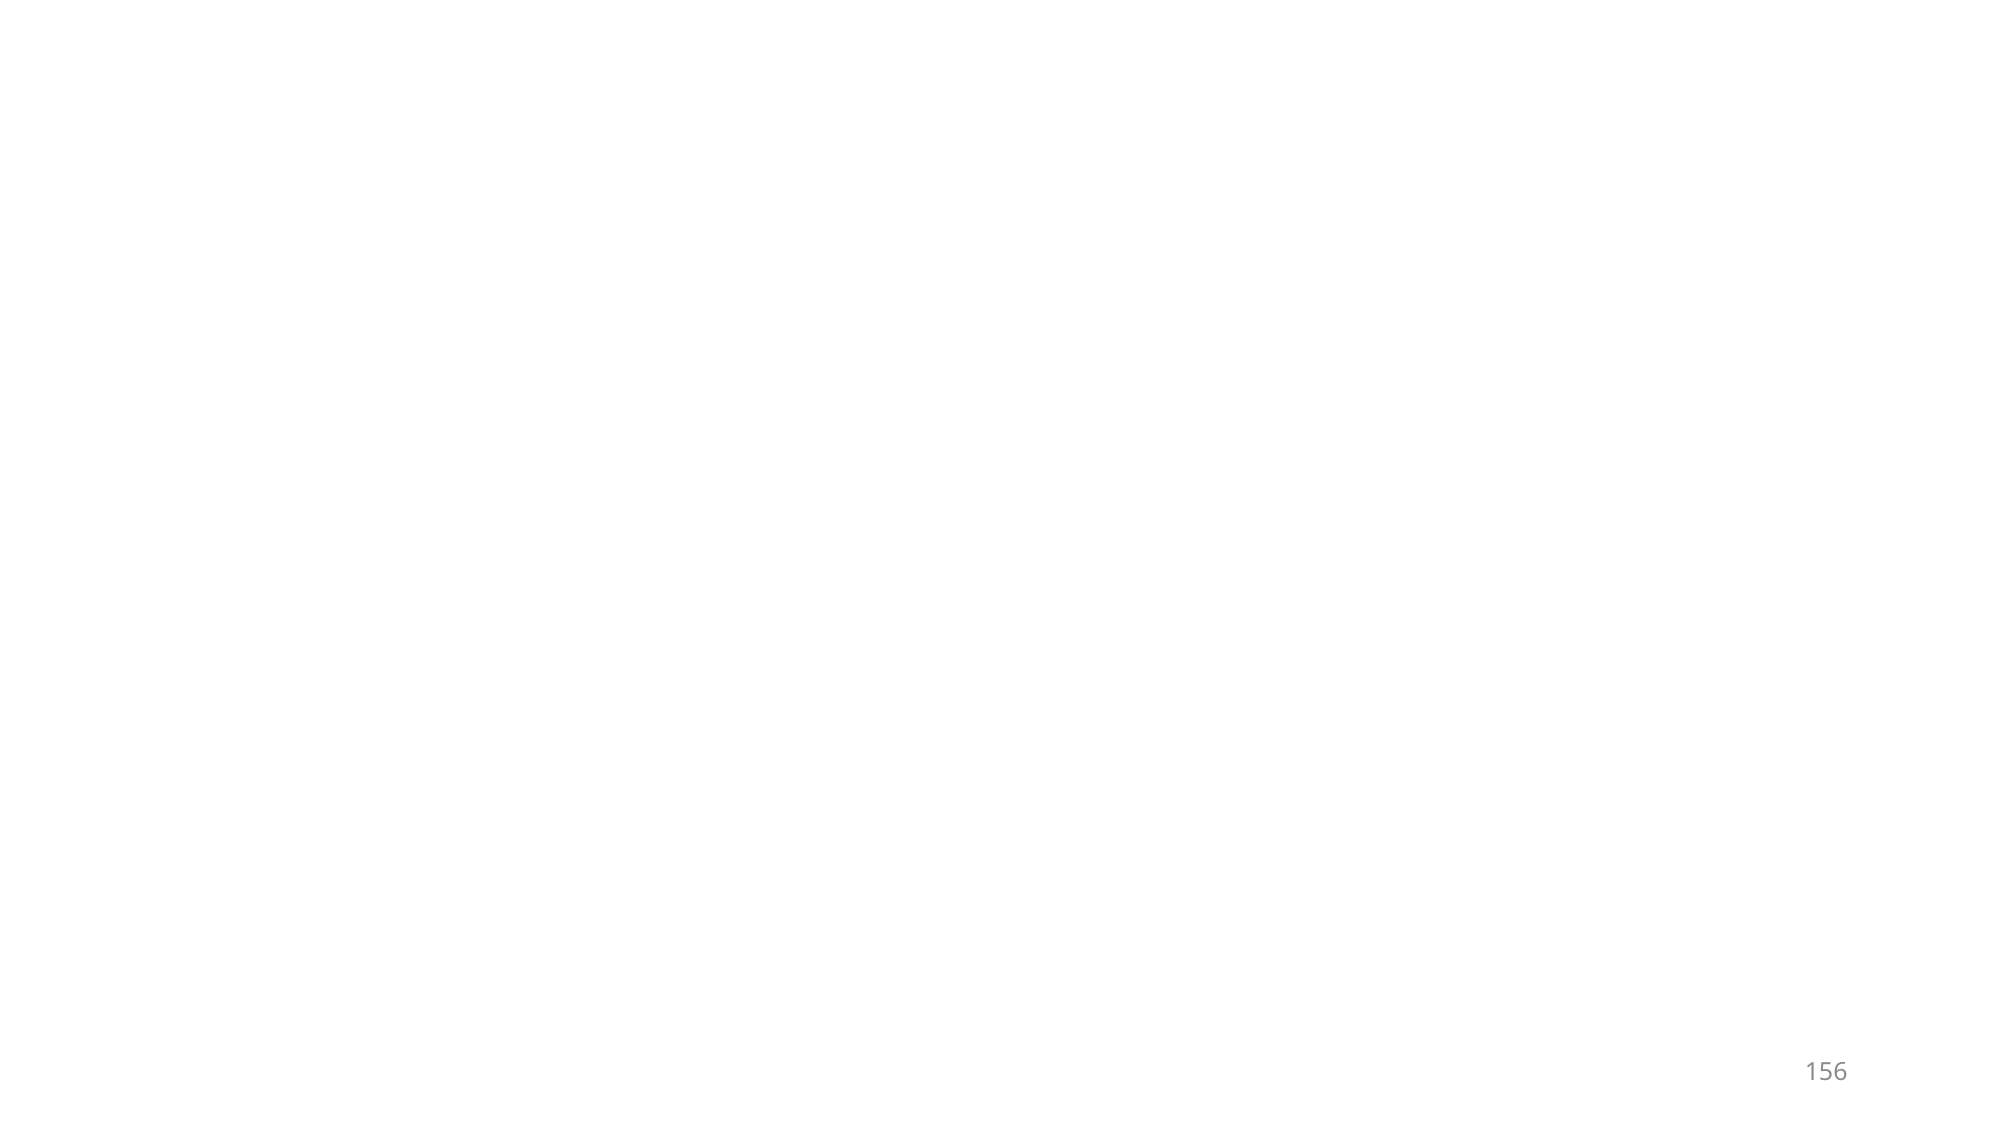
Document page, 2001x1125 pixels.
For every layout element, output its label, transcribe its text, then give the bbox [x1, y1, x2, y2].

slide_number 156 [1412, 1042, 1863, 1103]
